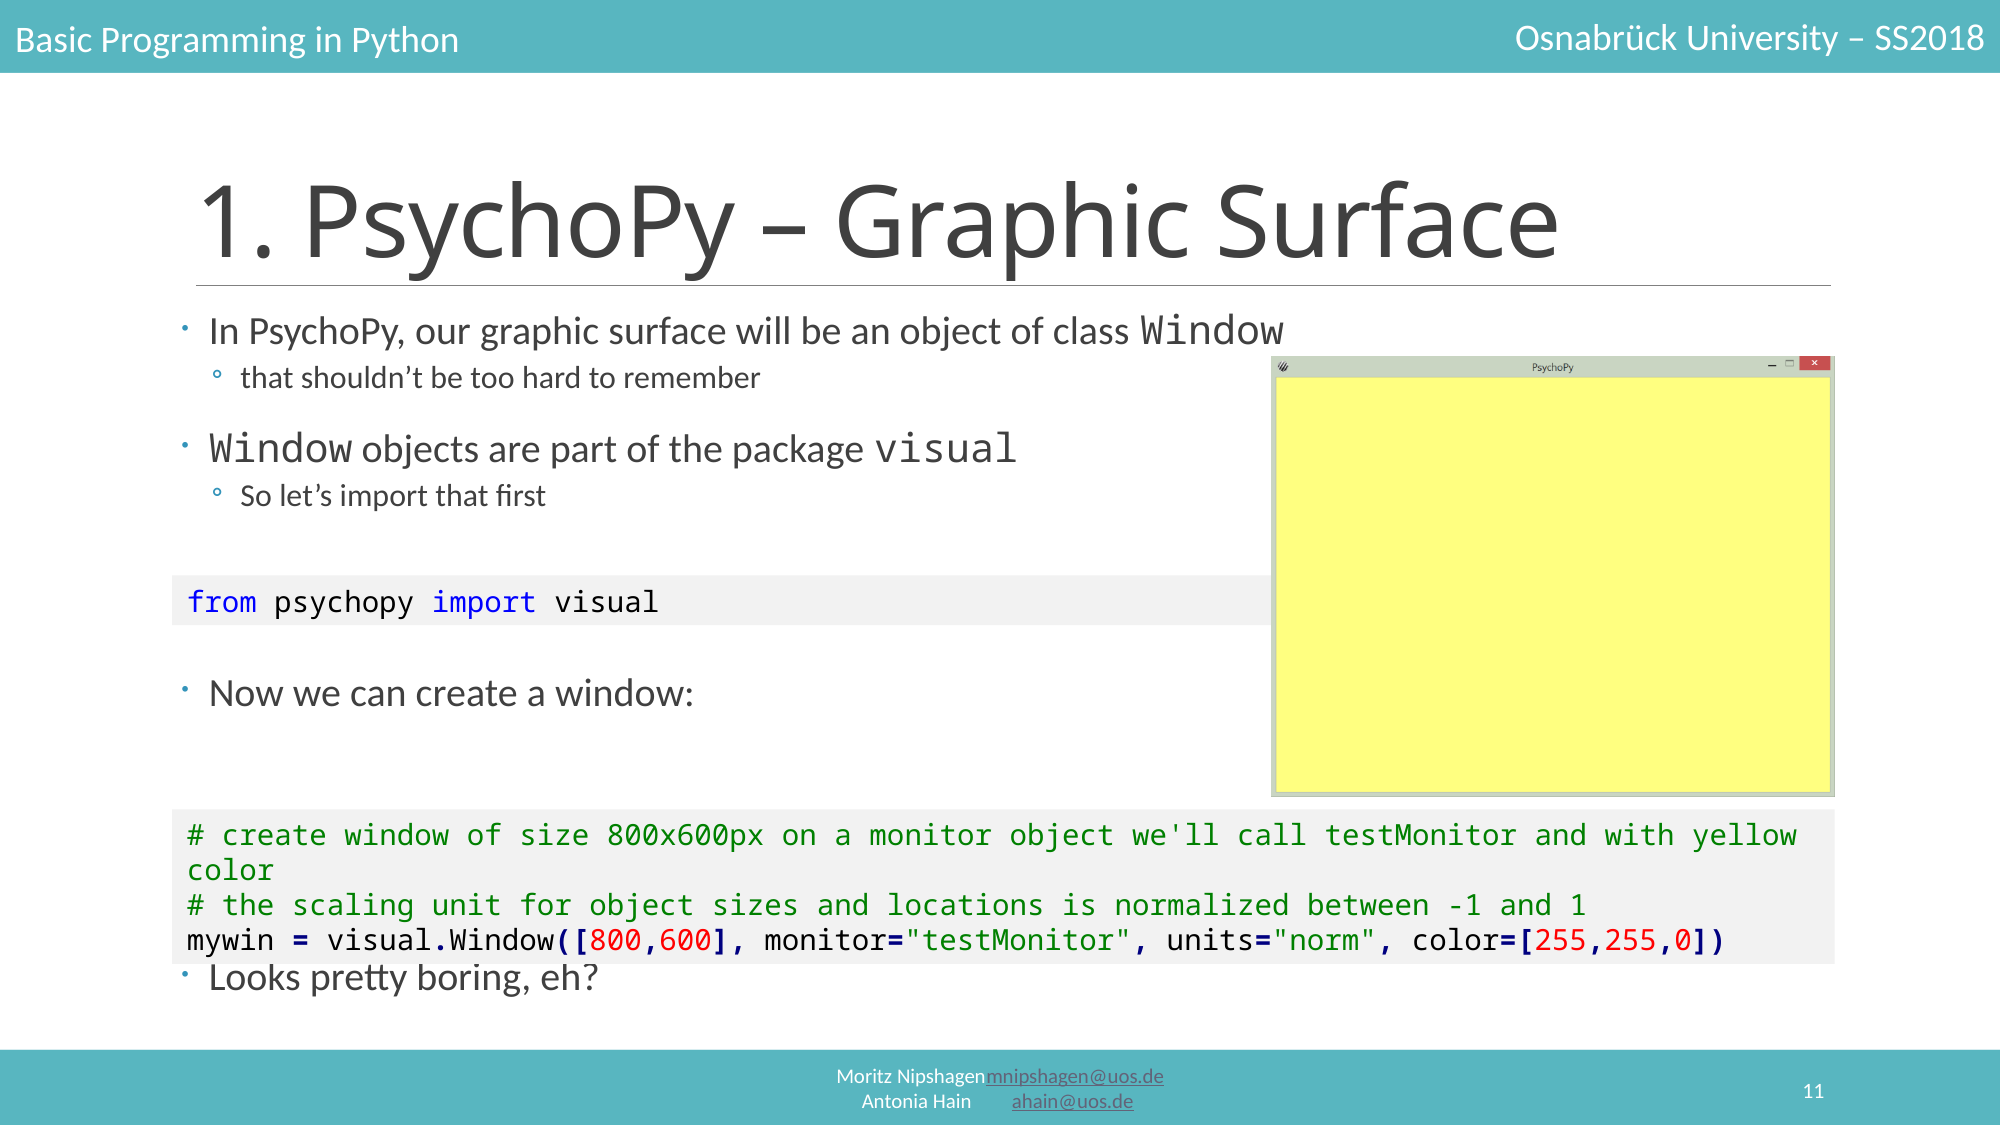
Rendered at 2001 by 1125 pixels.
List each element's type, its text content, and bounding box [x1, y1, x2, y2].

text_box # create window of size 800x600px on a monitor object we'll call testMonitor and with yellow color # the scaling unit for object sizes and locations is normalized between -1 and 1 mywin = visual.Window([800,600], monitor="testMonitor", units="norm", color=[255,255,0]) [172, 809, 1835, 964]
list In PsychoPy, our graphic surface will be an object of class Window that shouldn’t be too hard to remember Window objects are part of the package visual So let’s import that first Now we can create a window: Looks pretty boring, eh? [180, 964, 1830, 1013]
text_box from psychopy import visual [172, 575, 1268, 626]
picture [1271, 355, 1836, 798]
list In PsychoPy, our graphic surface will be an object of class Window that shouldn’t be too hard to remember Window objects are part of the package visual So let’s import that first Now we can create a window: Looks pretty boring, eh? [180, 626, 1830, 809]
list In PsychoPy, our graphic surface will be an object of class Window that shouldn’t be too hard to remember Window objects are part of the package visual So let’s import that first Now we can create a window: Looks pretty boring, eh? [180, 302, 1830, 575]
title 1. PsychoPy – Graphic Surface [180, 162, 1830, 285]
slide_number 11 [1624, 1059, 1840, 1120]
